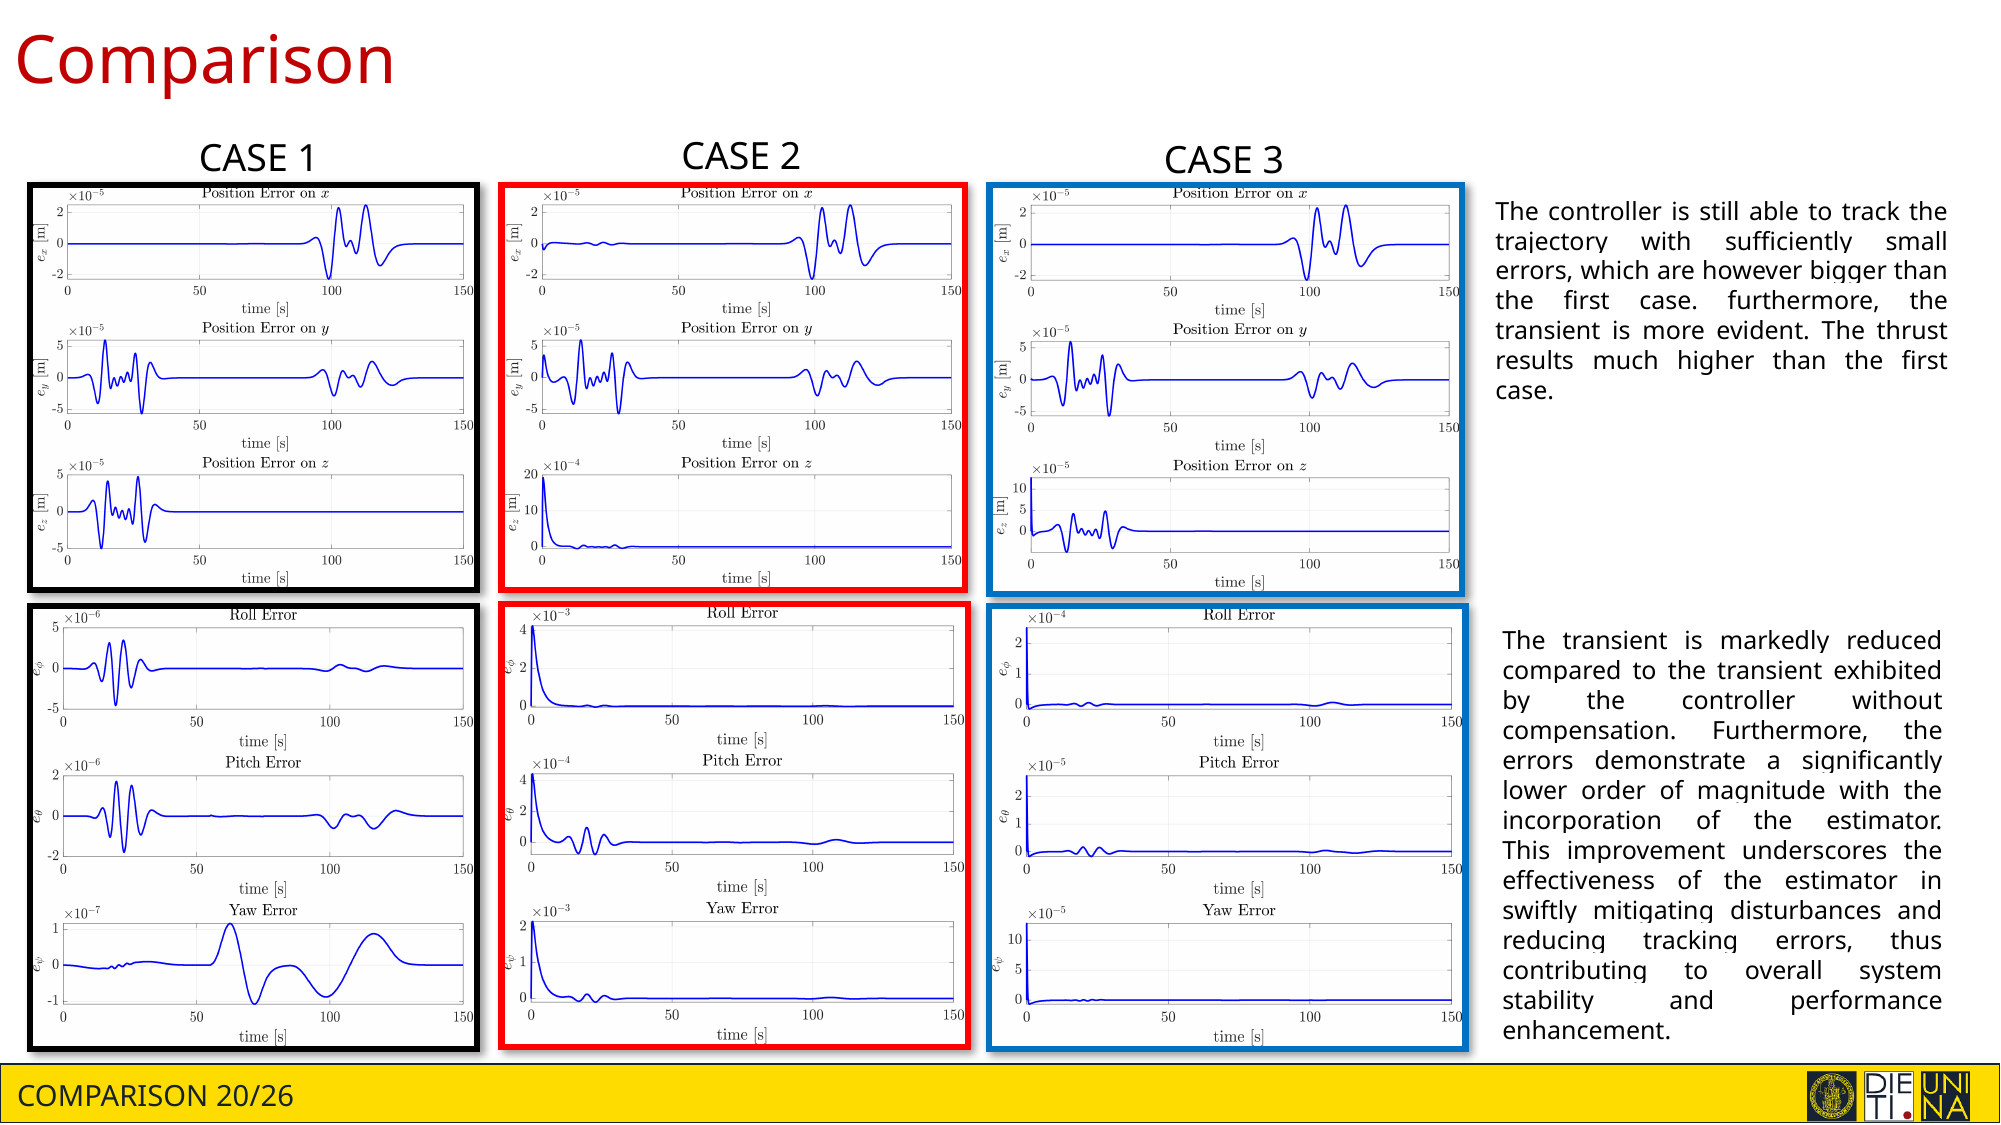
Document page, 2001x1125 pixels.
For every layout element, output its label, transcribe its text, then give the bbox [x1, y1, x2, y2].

text_box CASE 2 [666, 124, 838, 185]
picture [32, 187, 475, 588]
text_box CASE 1 [183, 126, 355, 186]
picture [504, 606, 966, 1045]
text_box The controller is still able to track the trajectory with sufficiently small errors, which are however bigger than the first case. furthermore, the transient is more evident. The thrust results much higher than the first case. [1480, 187, 1964, 413]
picture [1806, 1069, 1970, 1123]
text_box COMPARISON 20/26 [2, 1069, 1376, 1125]
picture [991, 608, 1464, 1047]
text_box [0, 1063, 2000, 1123]
picture [32, 608, 475, 1047]
text_box Comparison [0, 9, 2000, 105]
picture [504, 187, 963, 588]
picture [992, 187, 1460, 592]
text_box CASE 3 [1149, 128, 1321, 187]
text_box The transient is markedly reduced compared to the transient exhibited by the controller without compensation. Furthermore, the errors demonstrate a significantly lower order of magnitude with the incorporation of the estimator. This improvement underscores the effectiveness of the estimator in swiftly mitigating disturbances and reducing tracking errors, thus contributing to overall system stability and performance enhancement. [1487, 617, 1958, 1052]
